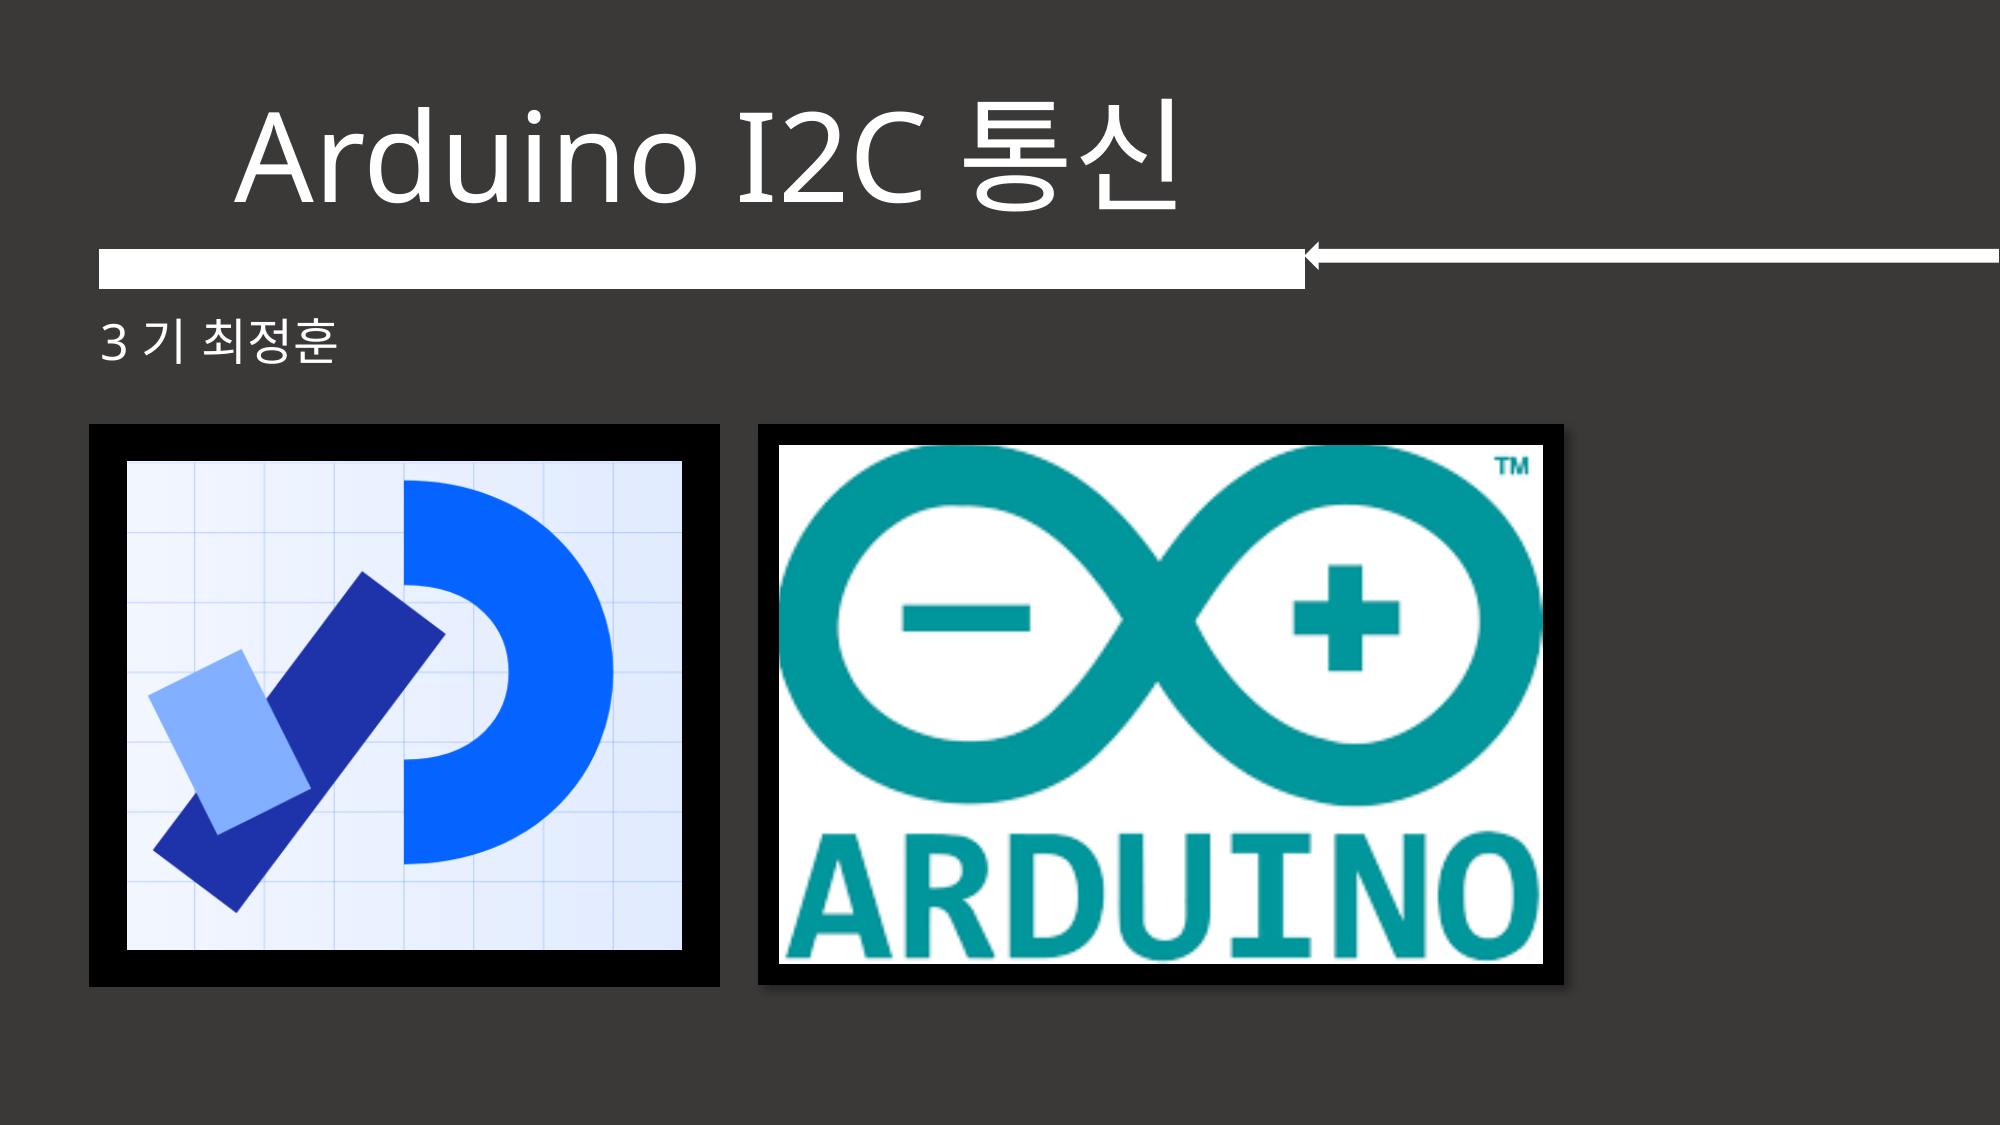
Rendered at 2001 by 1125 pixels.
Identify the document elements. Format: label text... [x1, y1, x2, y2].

picture [778, 444, 1543, 964]
title Arduino I2C통신 [0, 0, 1462, 237]
text_box [1304, 241, 1999, 270]
picture [126, 461, 683, 950]
subtitle 3기 최정훈 [0, 309, 970, 581]
text_box [99, 249, 1305, 289]
